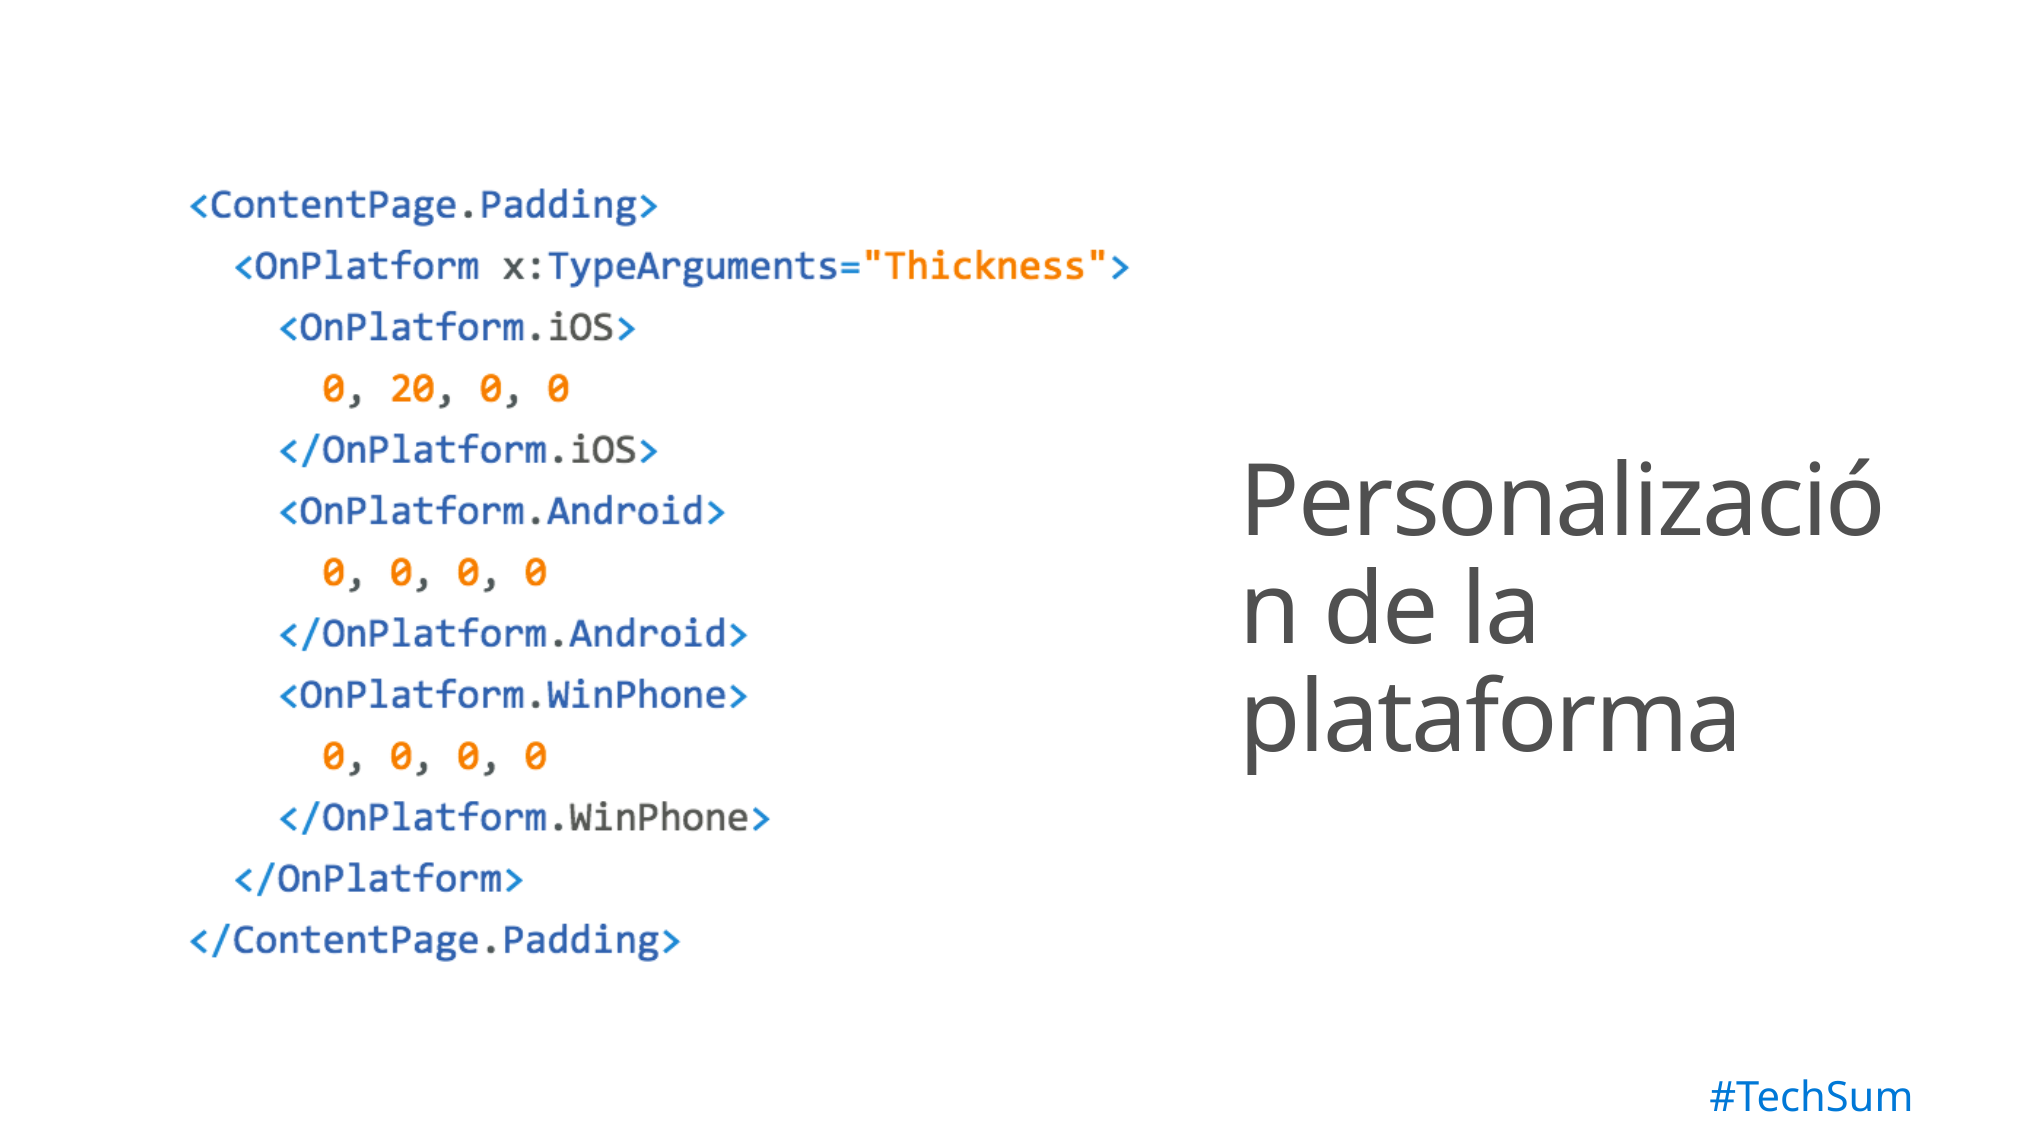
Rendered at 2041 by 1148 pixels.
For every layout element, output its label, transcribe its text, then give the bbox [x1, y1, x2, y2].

picture [131, 145, 1197, 994]
text_box Personalización de la plataforma [1215, 434, 1940, 714]
